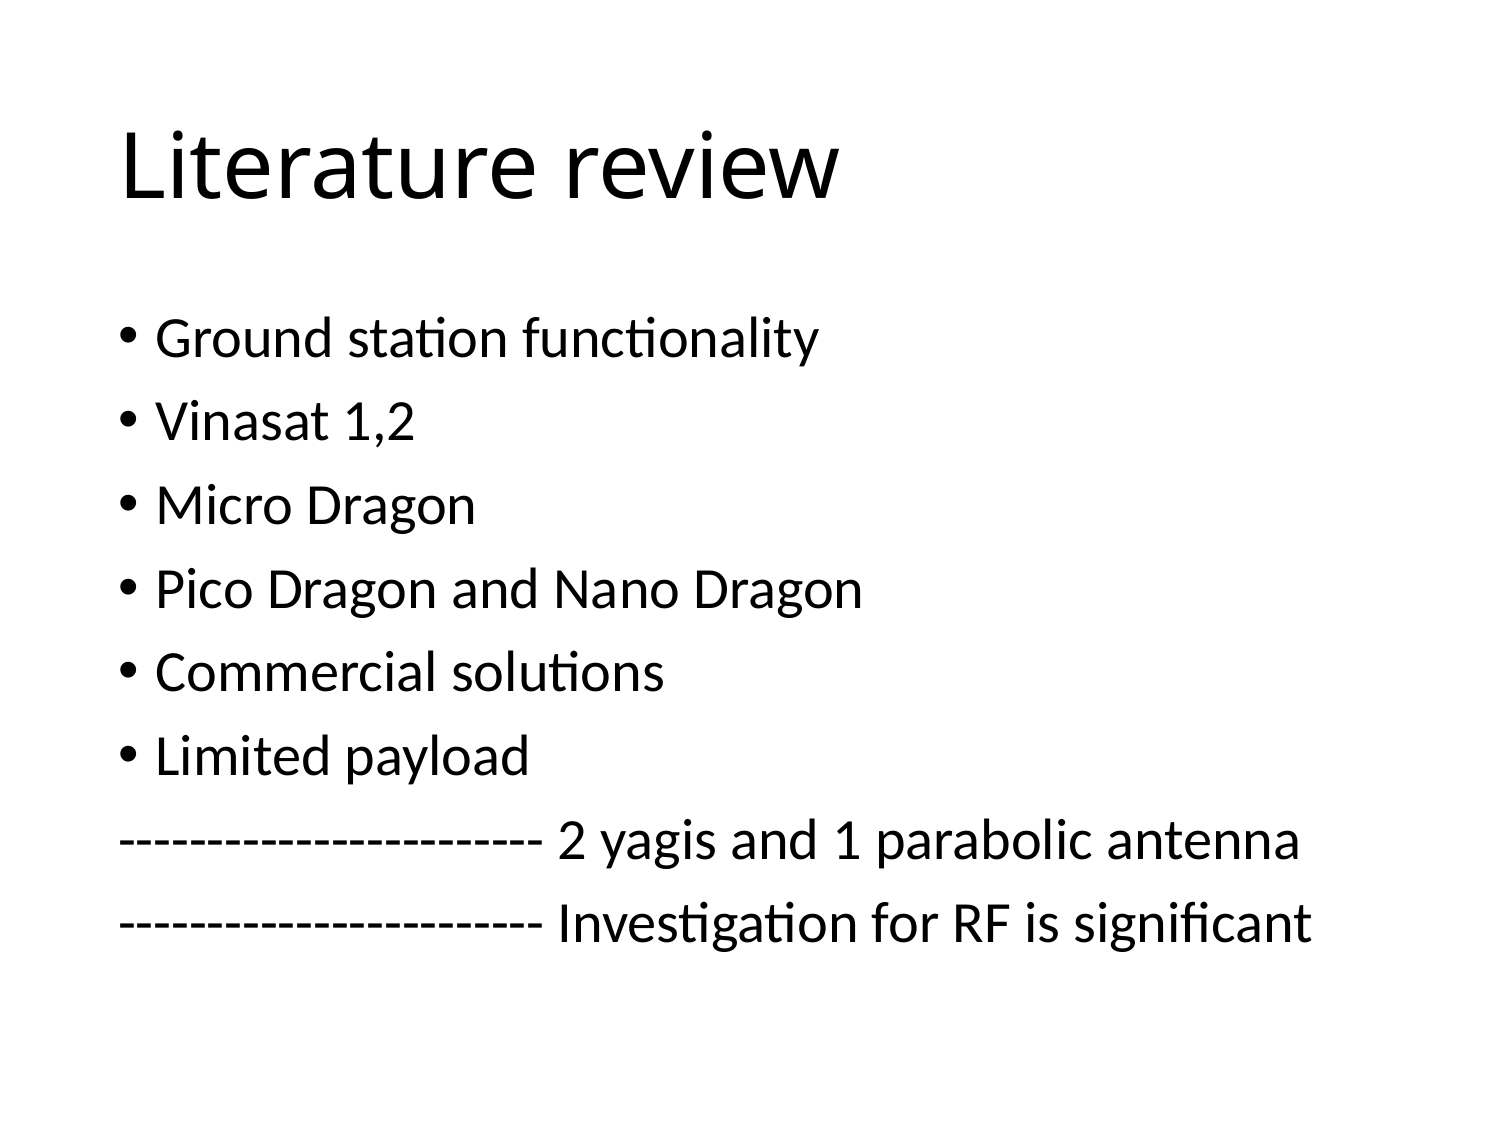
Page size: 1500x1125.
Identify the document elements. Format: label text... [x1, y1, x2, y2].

title Literature review [103, 59, 1397, 278]
list Ground station functionality Vinasat 1,2 Micro Dragon Pico Dragon and Nano Dragon Commercial solutions Limited payload ------------------------ 2 yagis and 1 parabolic antenna ------------------------ Investigation for RF is significant [103, 299, 1397, 1014]
